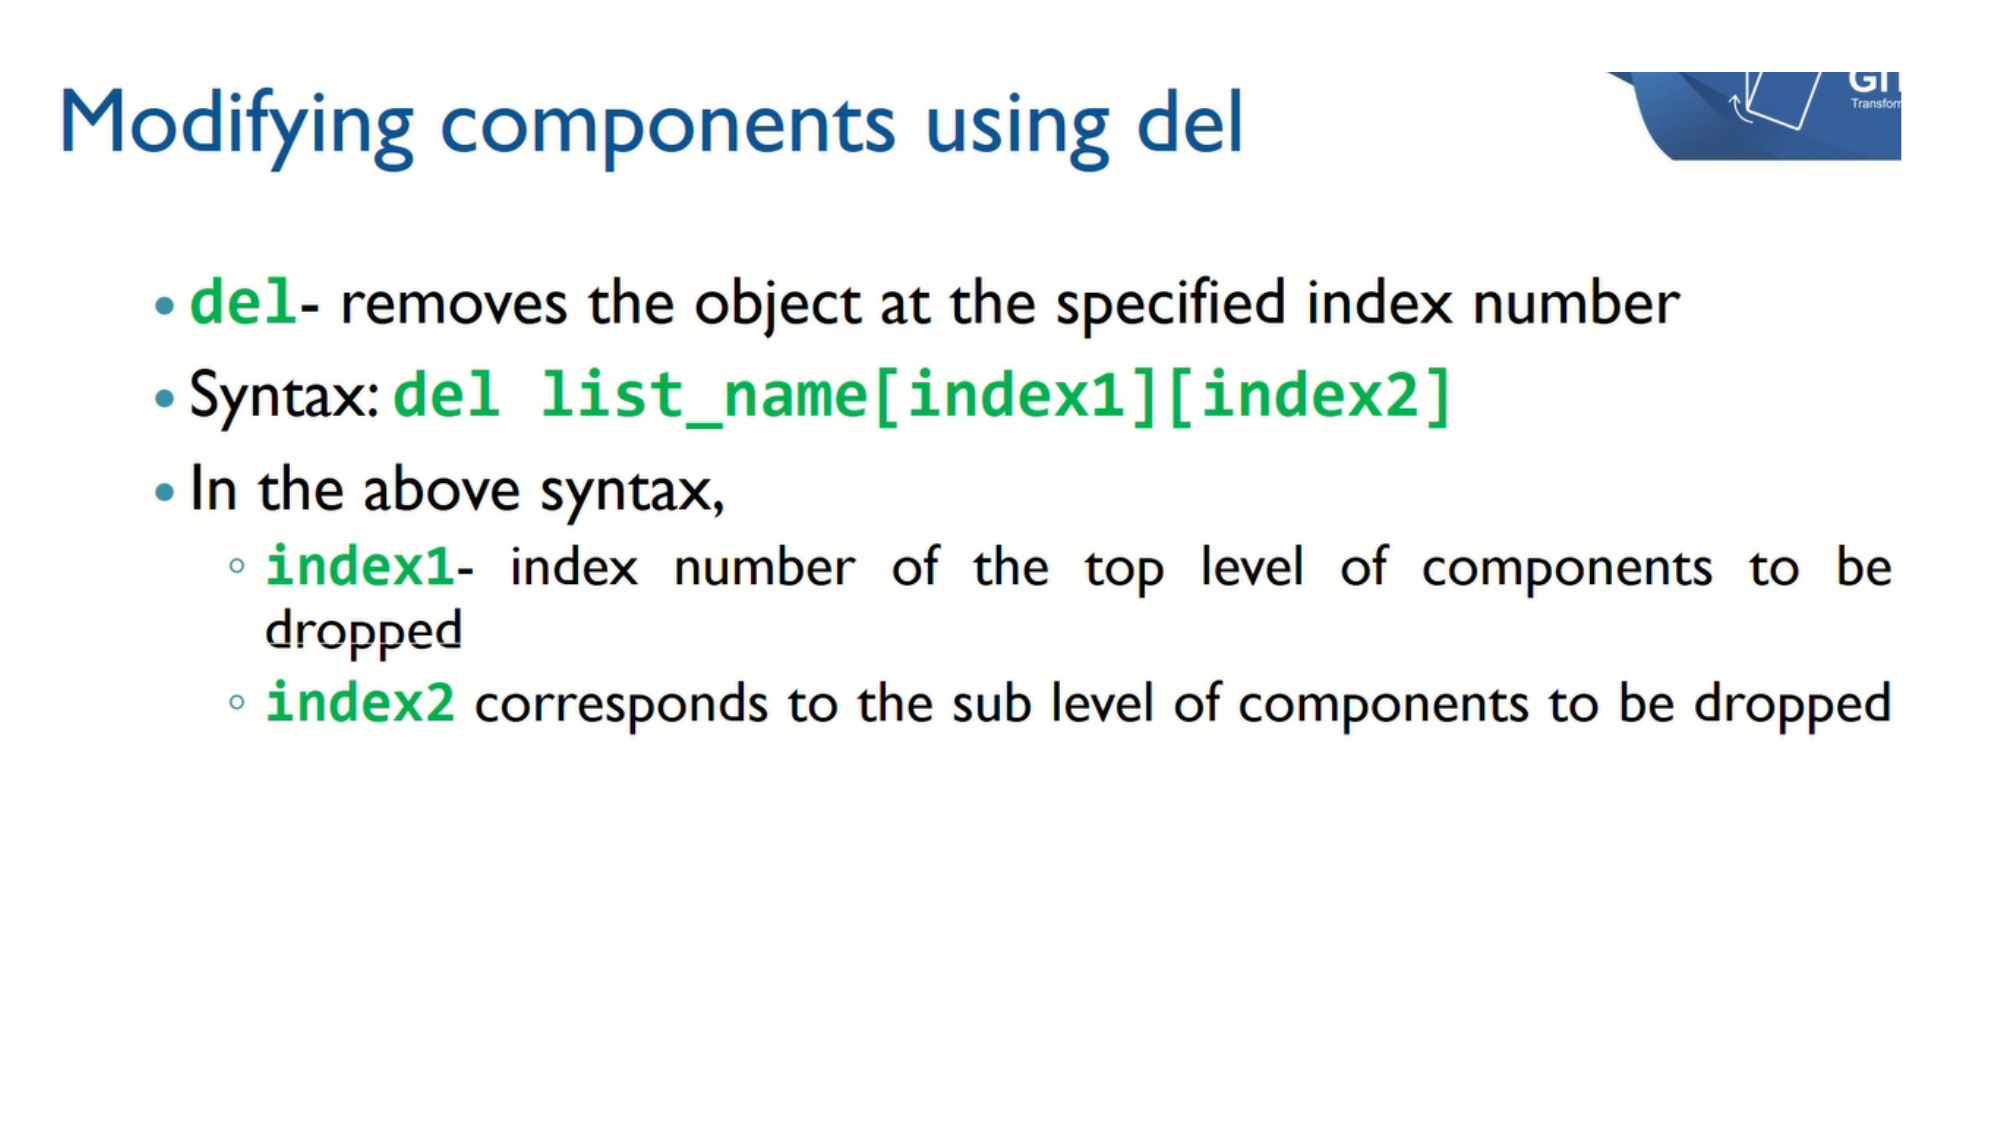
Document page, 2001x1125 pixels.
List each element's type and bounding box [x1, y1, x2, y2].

picture [0, 72, 1902, 757]
